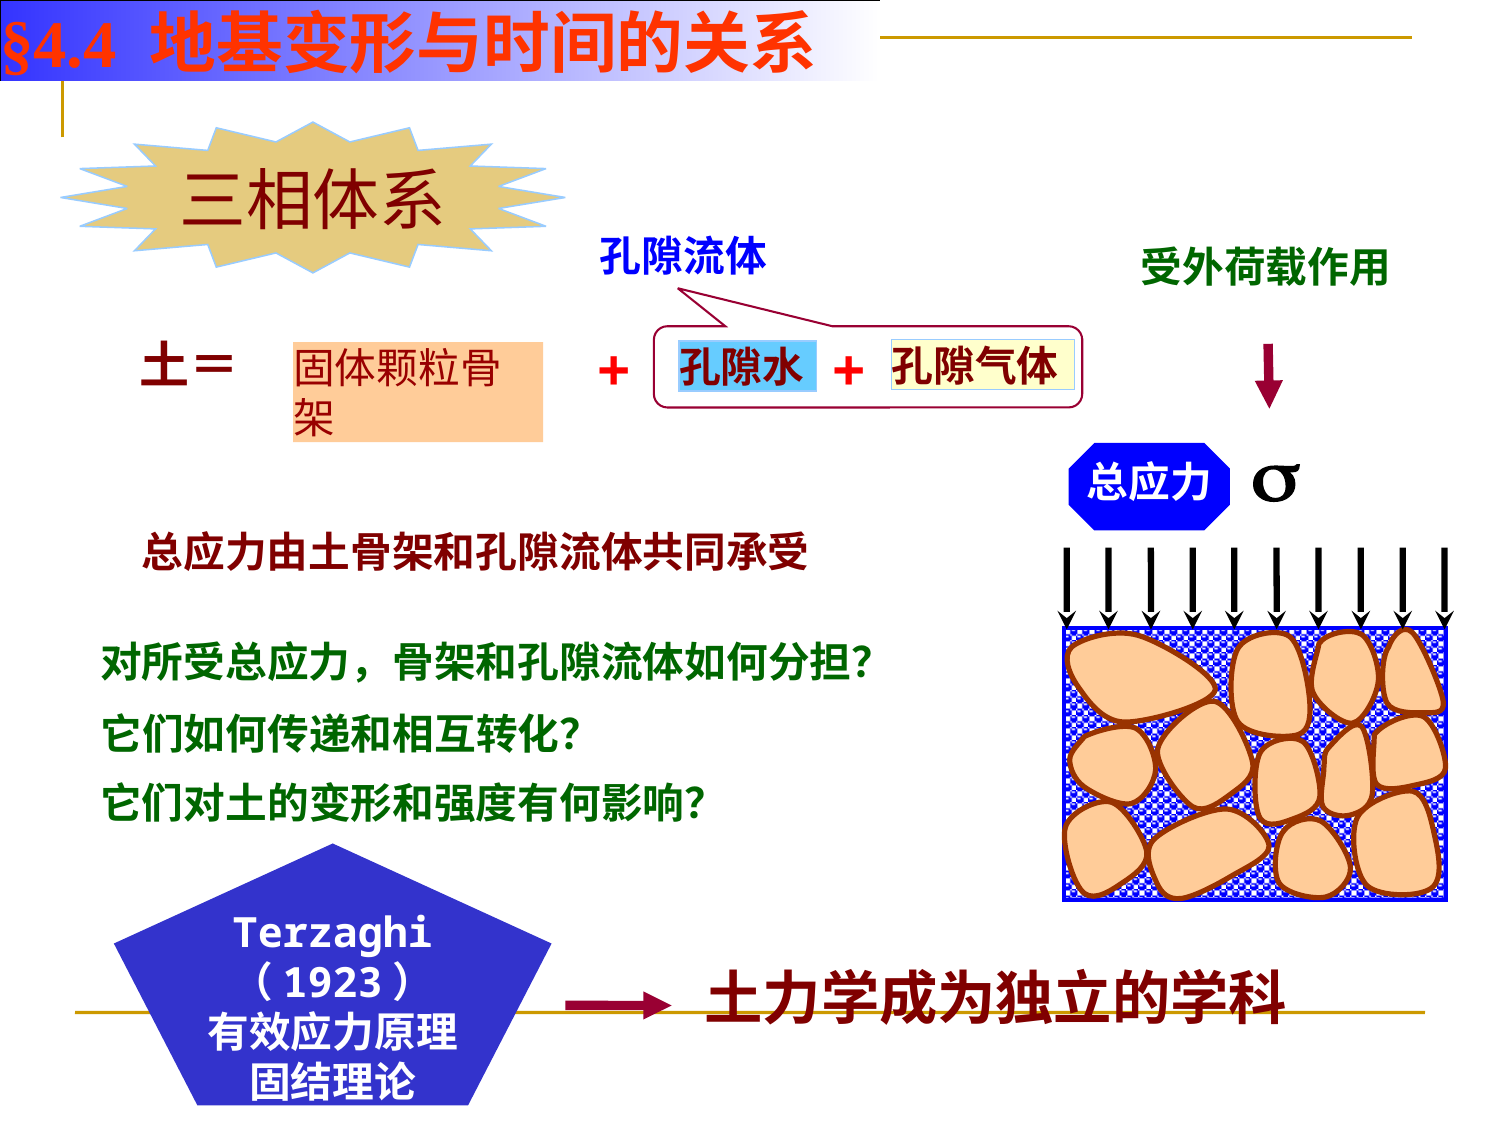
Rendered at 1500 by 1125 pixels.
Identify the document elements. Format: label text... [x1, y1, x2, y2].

text_box [565, 999, 672, 1012]
text_box §4.4 地基变形与时间的关系 [0, 0, 880, 81]
text_box 它们对土的变形和强度有何影响？ [100, 776, 758, 827]
text_box 土力学成为独立的学科 [688, 961, 1304, 1032]
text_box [1239, 451, 1316, 517]
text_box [1061, 631, 1448, 901]
text_box 土＝ [139, 333, 282, 394]
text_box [1066, 547, 1445, 630]
text_box 受外荷载作用 [1134, 241, 1398, 292]
text_box 孔隙流体 [594, 230, 773, 281]
text_box 固体颗粒骨架 [293, 342, 544, 443]
text_box Terzaghi （1923） 有效应力原理 固结理论 [113, 843, 552, 1106]
text_box 总应力由土骨架和孔隙流体共同承受 [136, 525, 816, 576]
text_box 总应力 [1068, 442, 1230, 531]
text_box 对所受总应力，骨架和孔隙流体如何分担？ [100, 636, 913, 687]
text_box [653, 288, 1083, 408]
text_box + [597, 333, 632, 404]
text_box 它们如何传递和相互转化？ [100, 707, 677, 758]
text_box [1262, 343, 1276, 409]
text_box 三相体系 [60, 122, 566, 273]
